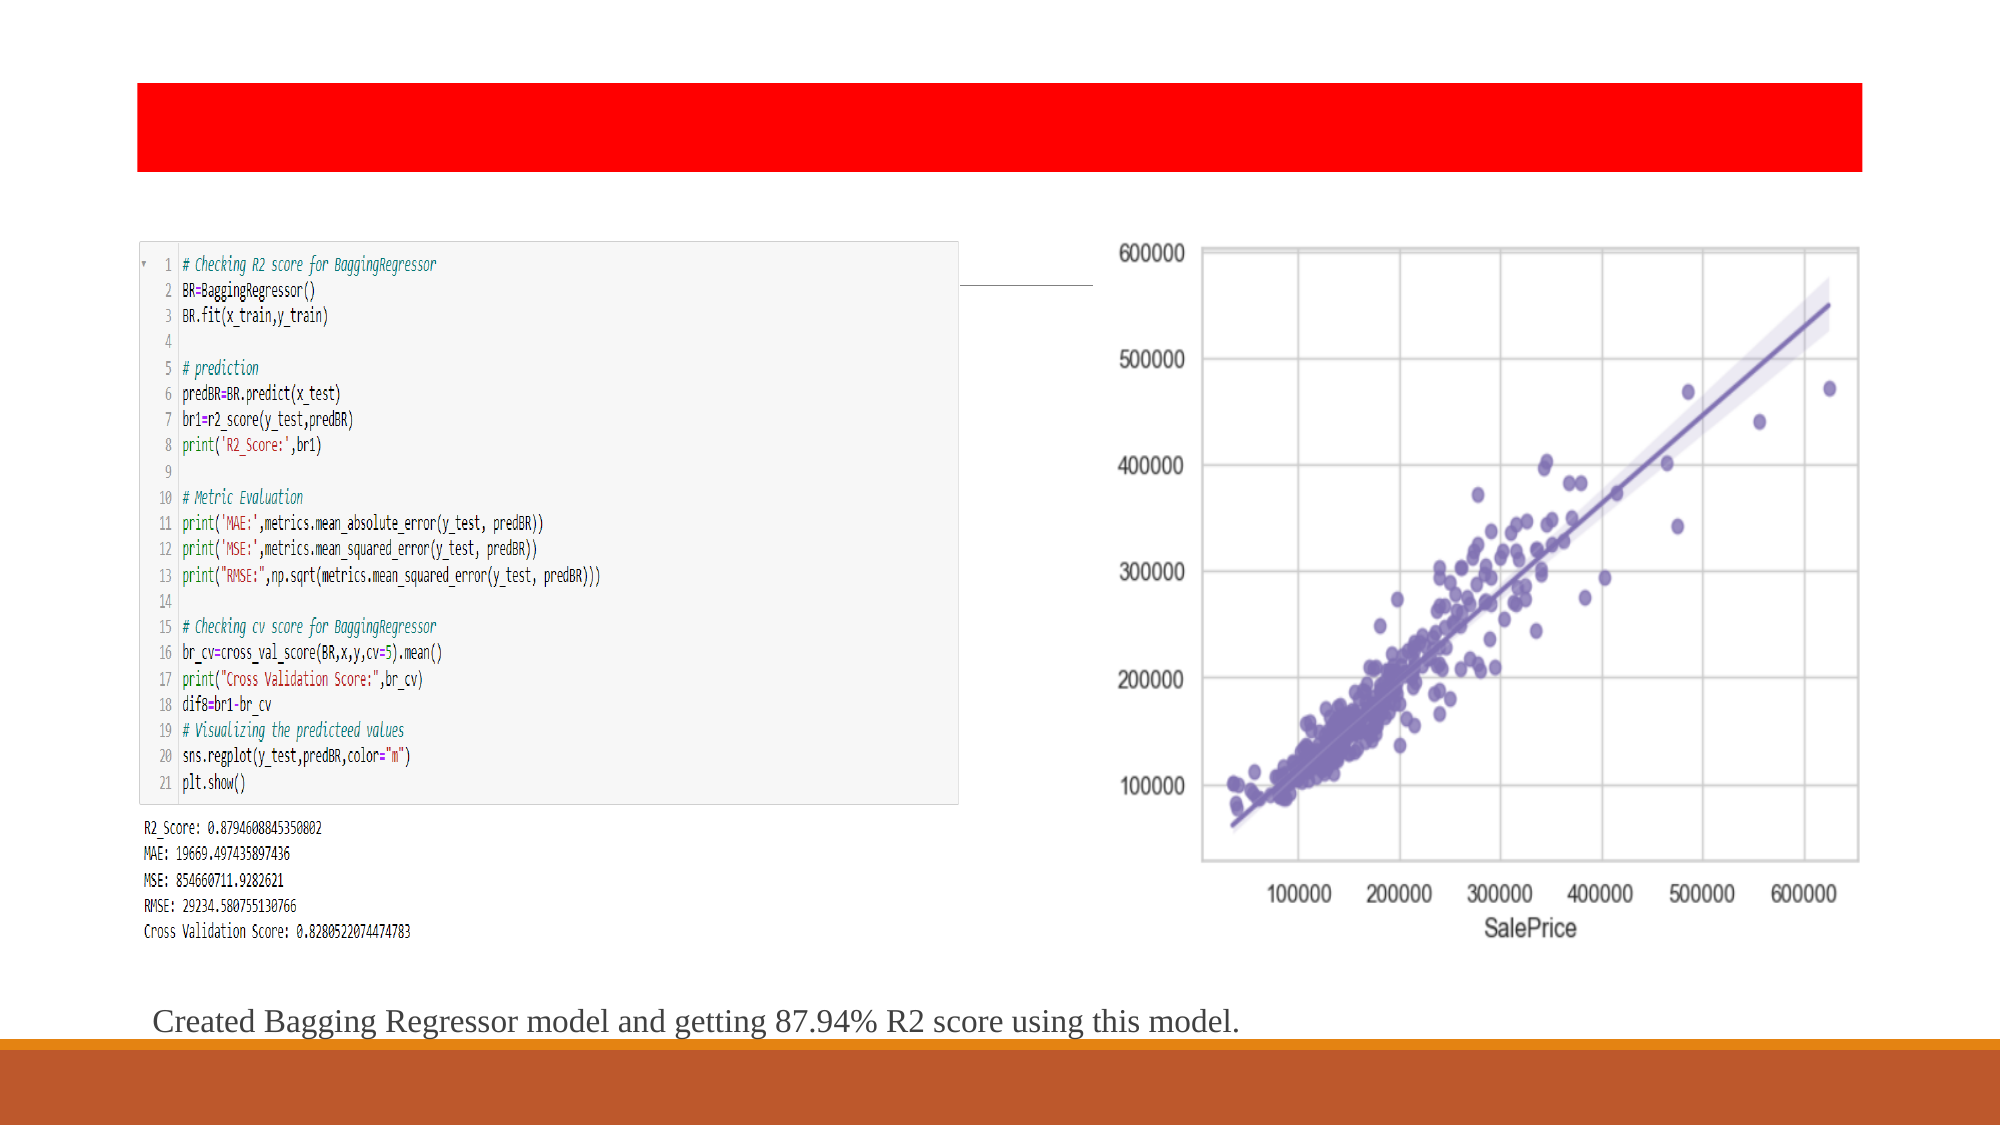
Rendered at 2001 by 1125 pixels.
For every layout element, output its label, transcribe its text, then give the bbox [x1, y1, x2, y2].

list Created Bagging Regressor model and getting 87.94% R2 score using this model. [137, 996, 1863, 1060]
picture [1093, 235, 1864, 965]
title Bagging Regressor [137, 83, 1863, 172]
picture [136, 235, 961, 965]
